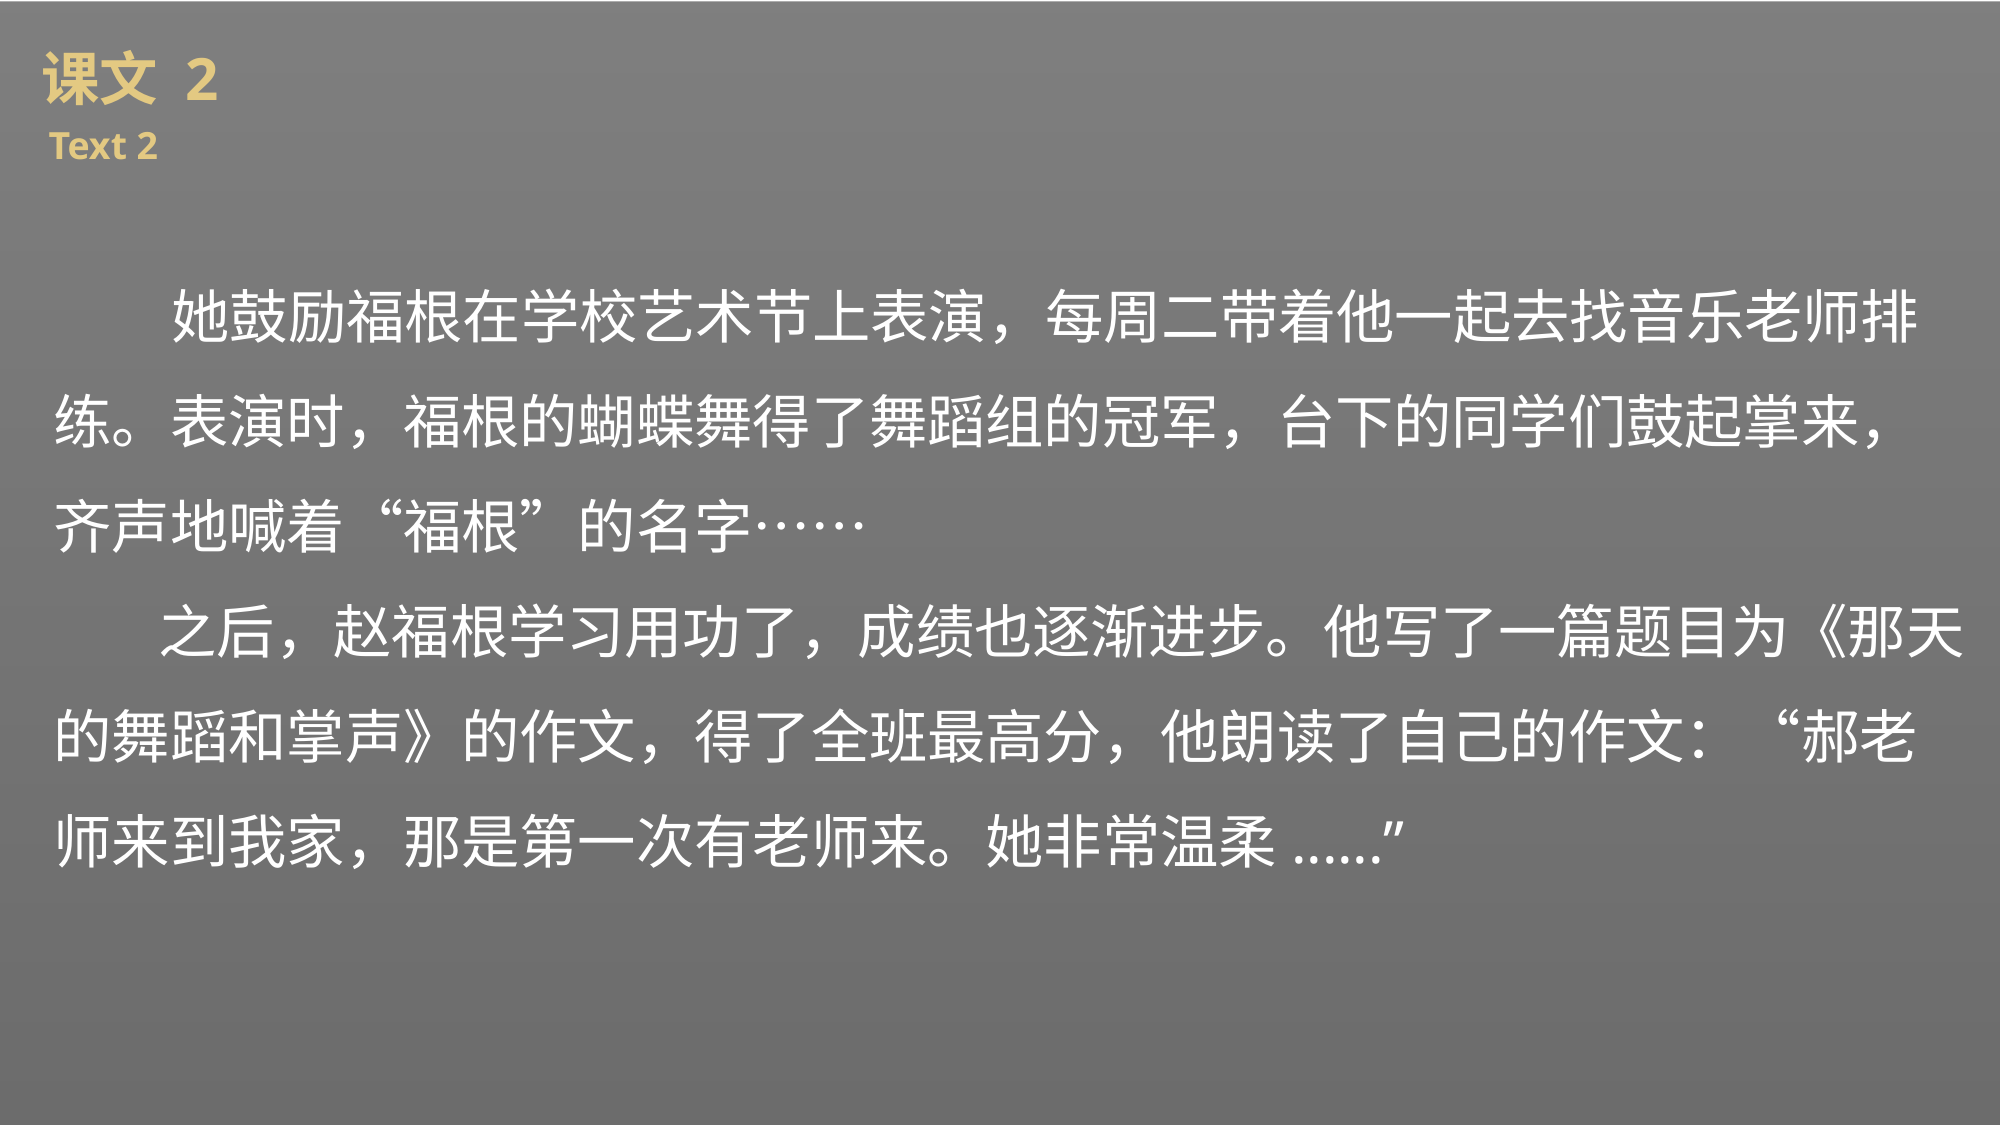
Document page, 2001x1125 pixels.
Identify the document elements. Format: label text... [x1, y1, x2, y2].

text_box 课文 2 [27, 35, 234, 120]
text_box 她鼓励福根在学校艺术节上表演，每周二带着他一起去找音乐老师排练。表演时，福根的蝴蝶舞得了舞蹈组的冠军，台下的同学们鼓起掌来，齐声地喊着“福根”的名字…… 之后，赵福根学习用功了，成绩也逐渐进步。他写了一篇题目为《那天的舞蹈和掌声》的作文，得了全班最高分，他朗读了自己的作文：“郝老师来到我家，那是第一次有老师来。她非常温柔......” [38, 238, 1989, 883]
text_box Text 2 [33, 115, 193, 175]
text_box [0, 0, 2000, 1125]
